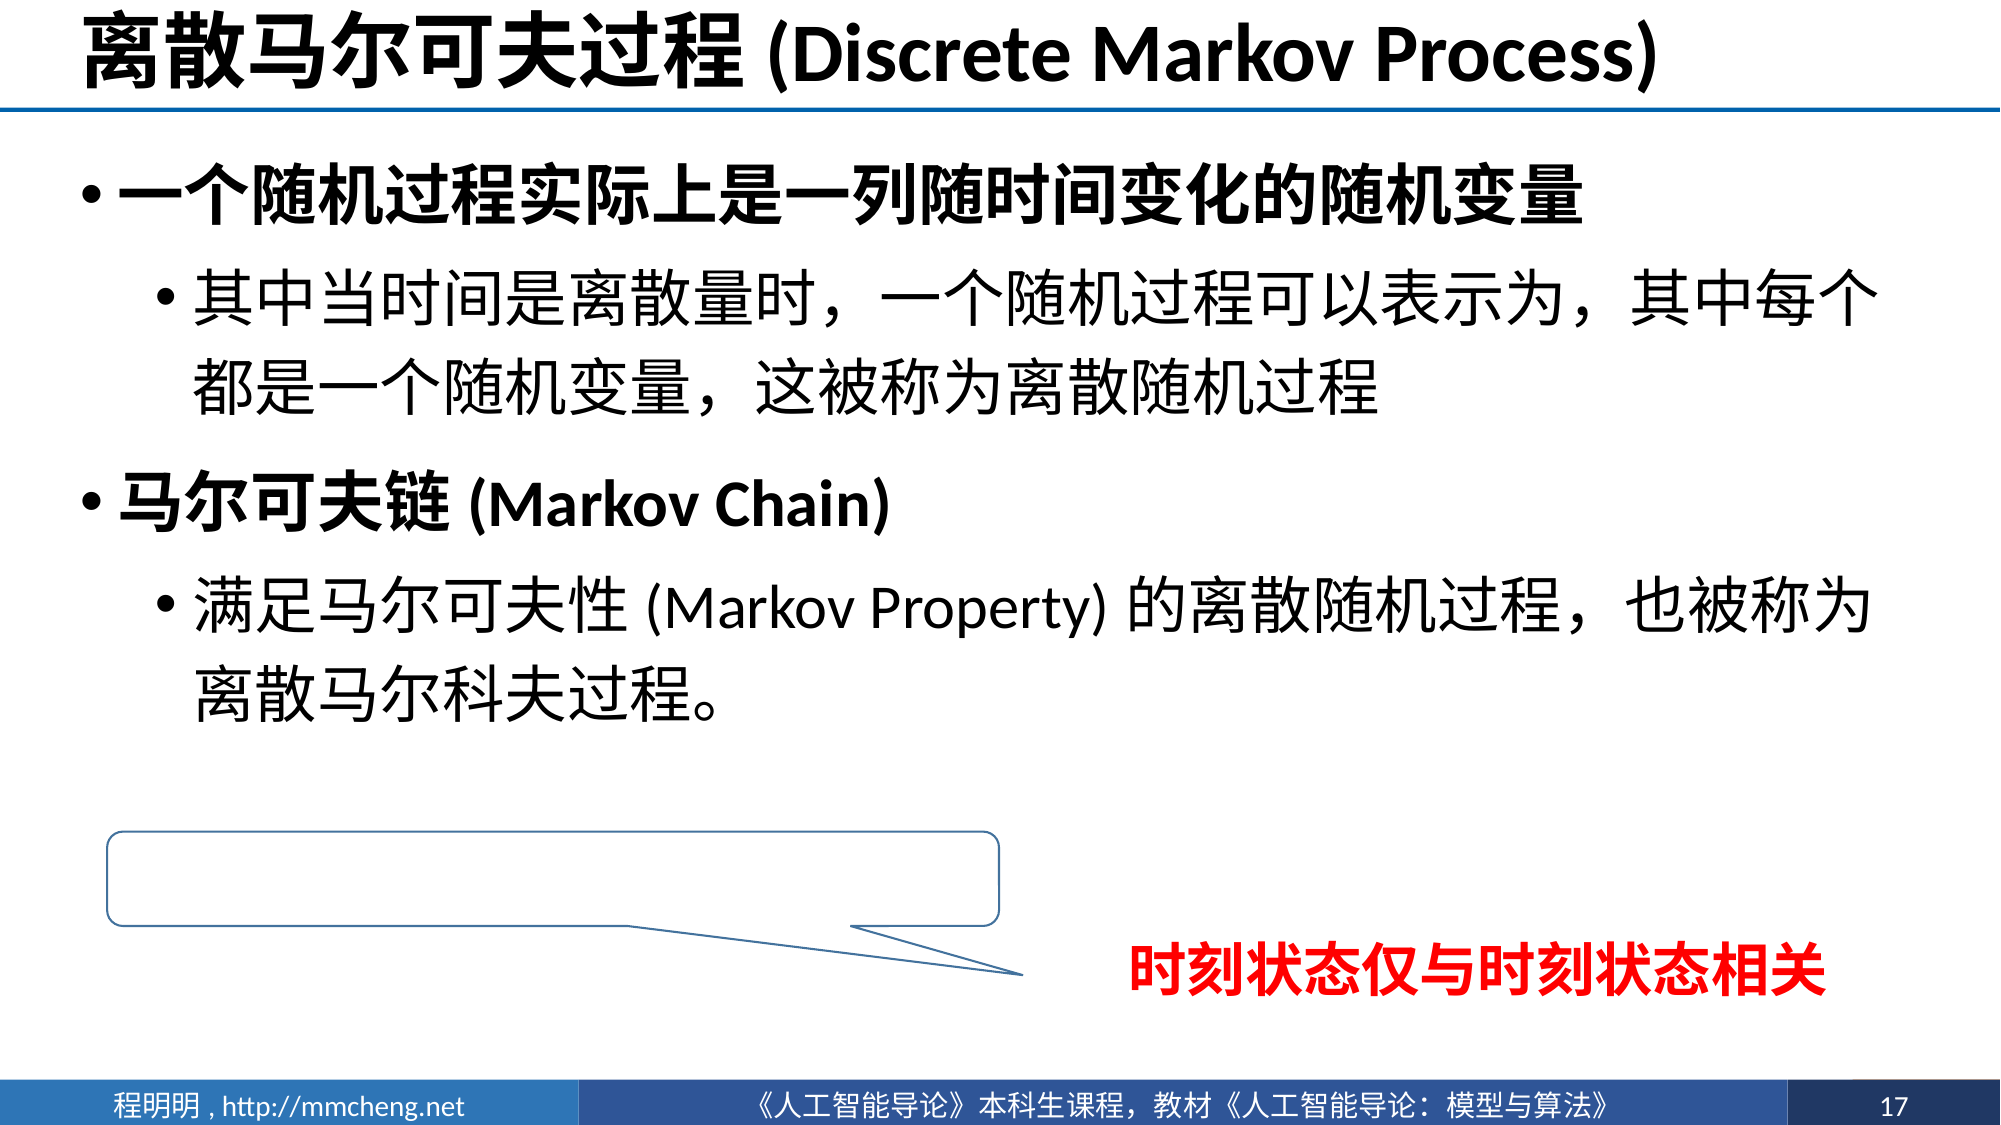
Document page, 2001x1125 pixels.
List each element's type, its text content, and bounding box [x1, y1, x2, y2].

title 离散马尔可夫过程(Discrete Markov Process) [64, 0, 2000, 110]
text_box [106, 830, 1024, 977]
